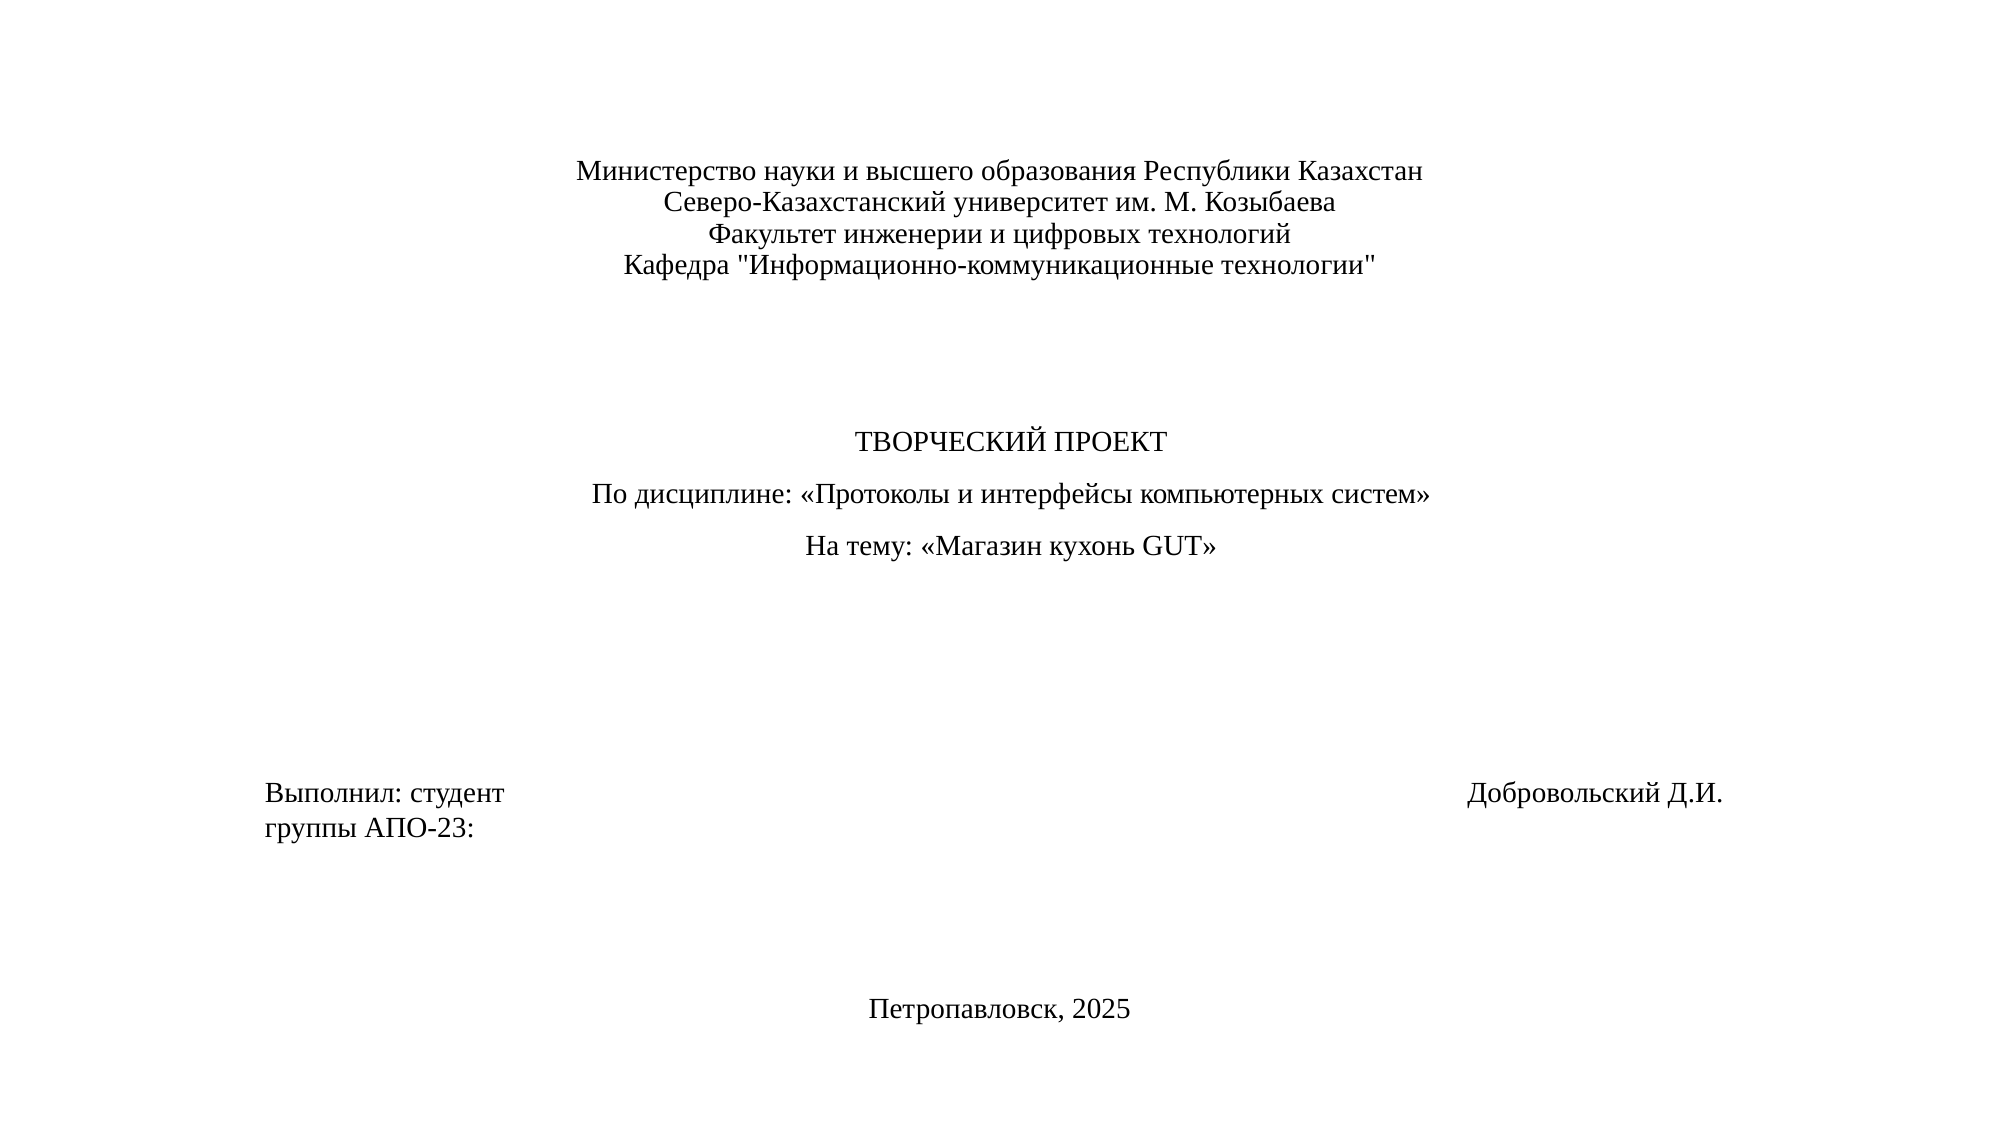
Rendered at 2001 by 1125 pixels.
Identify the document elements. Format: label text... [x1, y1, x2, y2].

text_box Петропавловск, 2025 [500, 982, 1500, 1077]
text_box Добровольский Д.И. [1445, 766, 1750, 817]
subtitle ТВОРЧЕСКИЙ ПРОЕКТ По дисциплине: «Протоколы и интерфейсы компьютерных систем» На тему: «Магазин кухонь GUT» [261, 418, 1762, 637]
text_box Выполнил: студент группы АПО-23: [249, 766, 527, 852]
title Министерство науки и высшего образования Республики Казахстан Северо-Казахстанский университет им. М. Козыбаева Факультет инженерии и цифровых технологий Кафедра "Информационно-коммуникационные технологии" [249, 41, 1750, 289]
